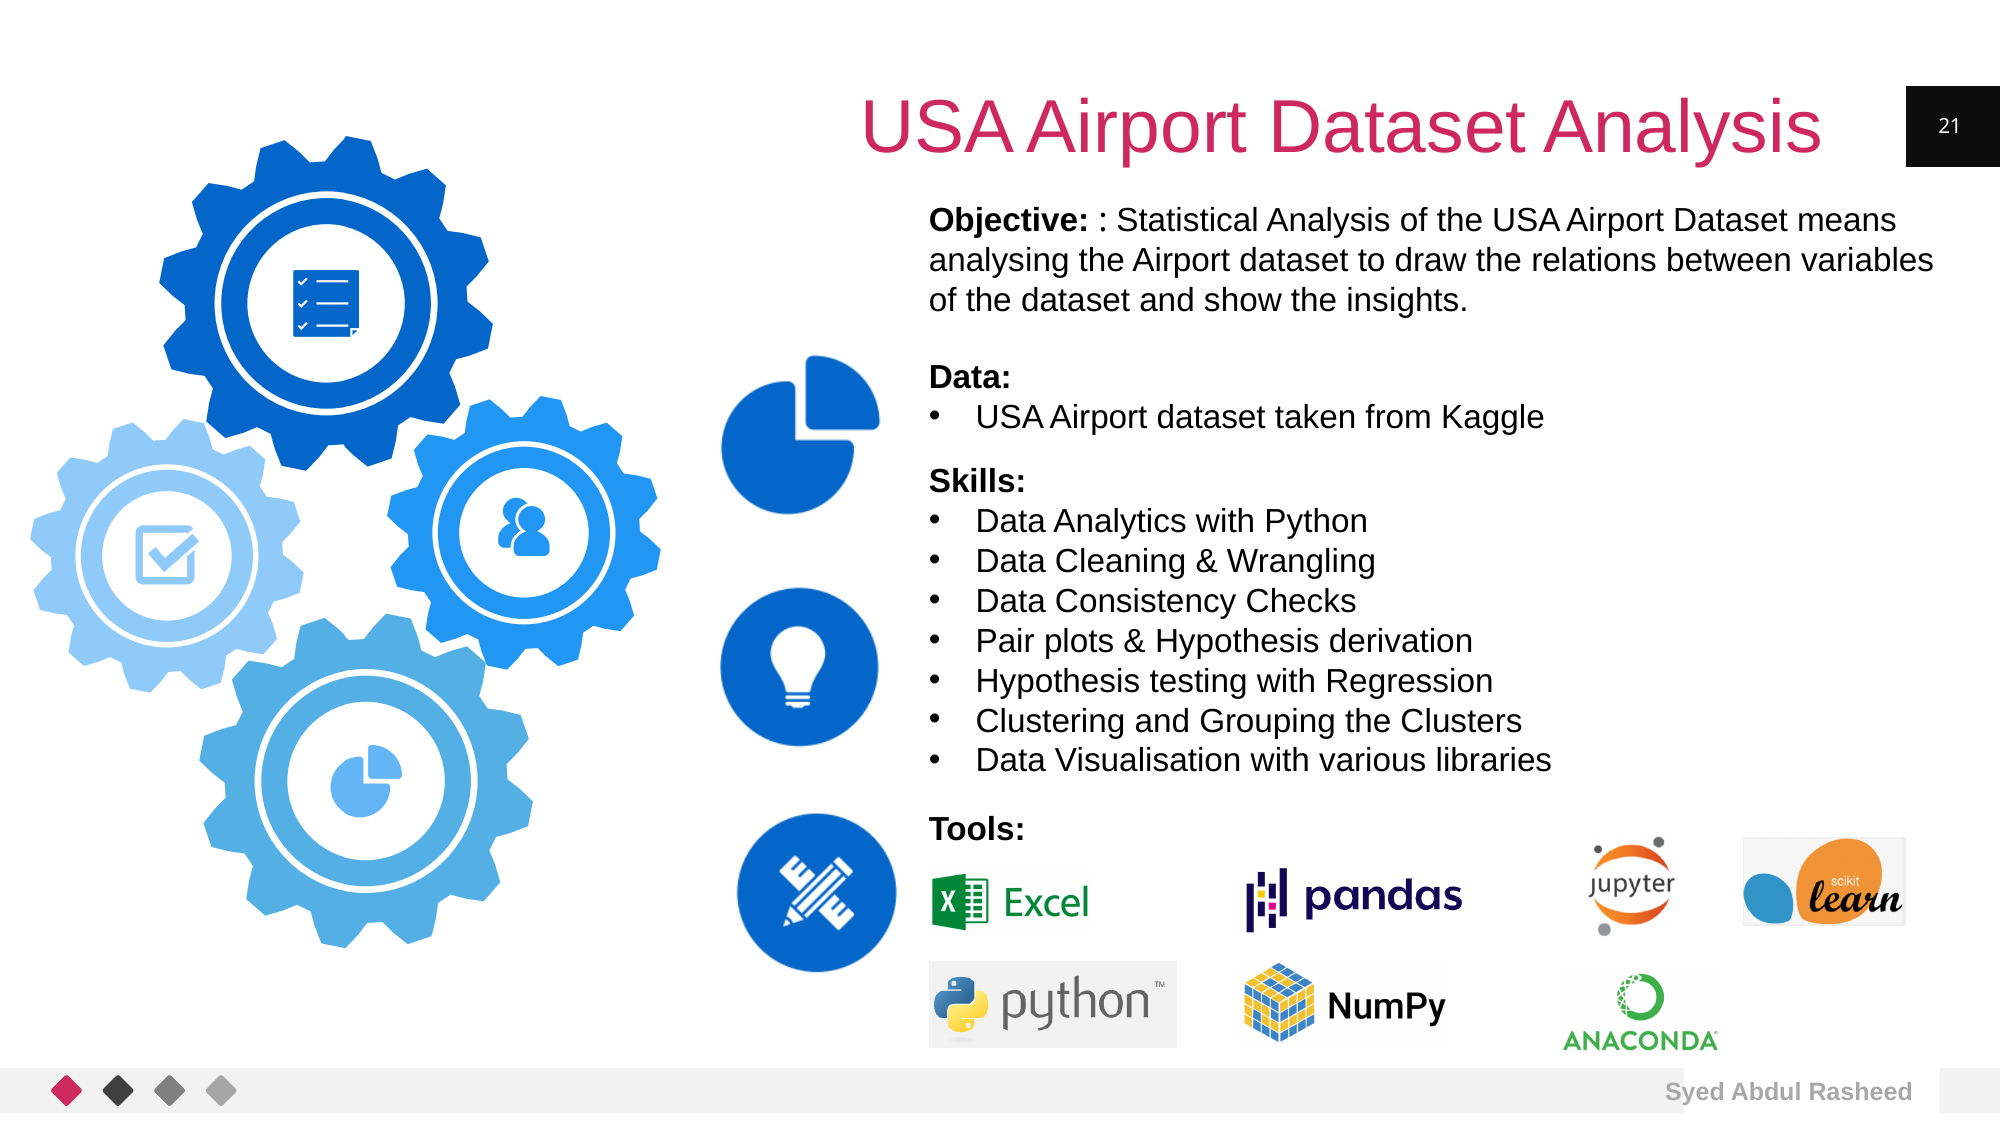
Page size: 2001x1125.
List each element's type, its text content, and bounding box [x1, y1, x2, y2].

picture [1557, 965, 1722, 1053]
slide_number 21 [1916, 96, 1985, 157]
text_box Tools: [913, 799, 1985, 855]
picture [723, 800, 906, 976]
picture [1586, 829, 1681, 937]
text_box Data: USA Airport dataset taken from Kaggle [913, 347, 1985, 443]
picture [1743, 837, 1906, 926]
picture [929, 869, 1092, 932]
picture [1238, 961, 1450, 1044]
picture [929, 961, 1177, 1048]
picture [720, 574, 884, 751]
text_box Skills: Data Analytics with Python Data Cleaning & Wrangling Data Consistency Checks Pair plots & Hypothesis derivation Hypothesis testing with Regression Clustering and Grouping the Clusters Data Visualisation with various libraries [913, 451, 1985, 786]
picture [0, 131, 690, 957]
text_box USA Airport Dataset Analysis [845, 70, 1916, 175]
footer Syed Abdul Rasheed [1638, 1052, 1940, 1125]
picture [1238, 851, 1472, 942]
text_box Objective: : Statistical Analysis of the USA Airport Dataset means analysing the Airport dataset to draw the relations between variables of the dataset and show the insights. [913, 190, 1985, 326]
picture [716, 335, 888, 525]
